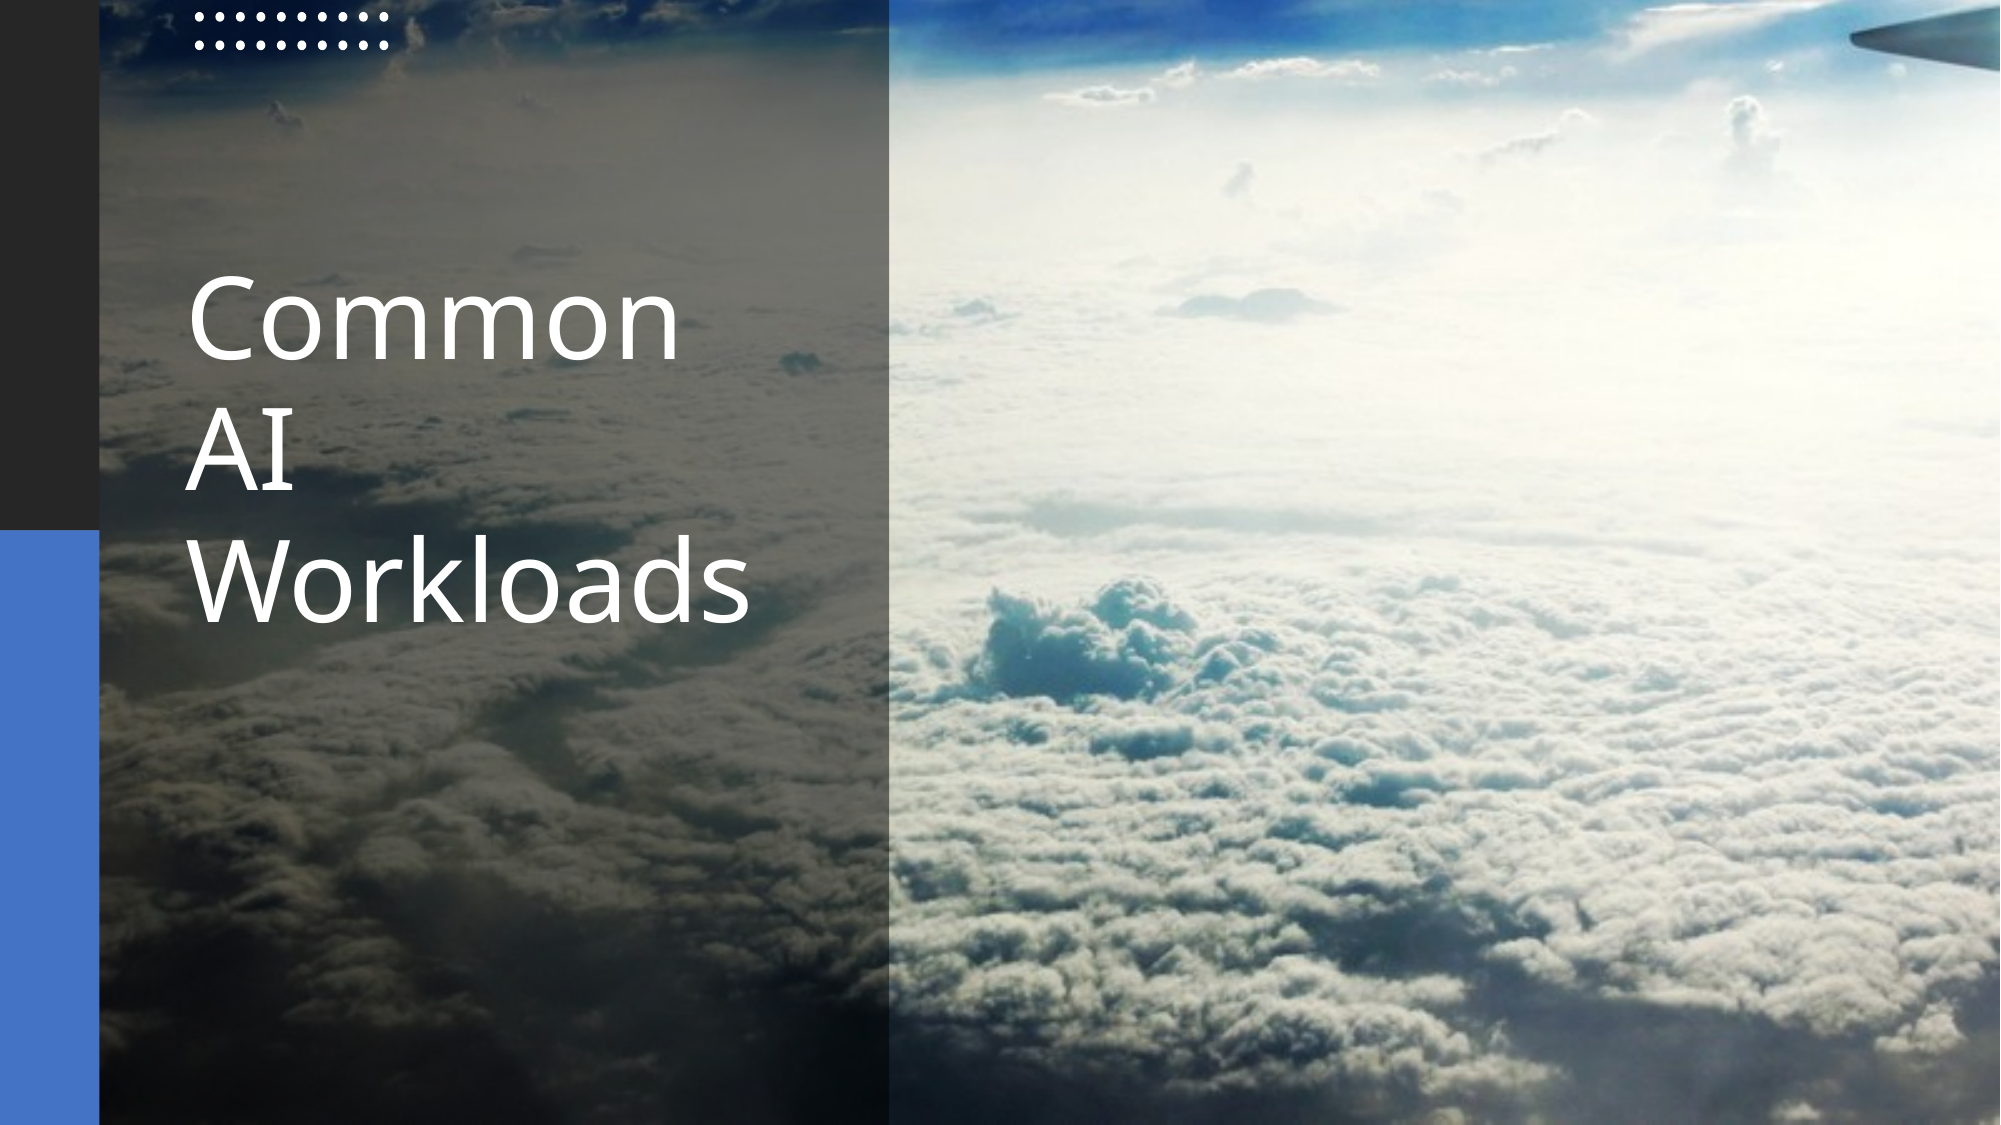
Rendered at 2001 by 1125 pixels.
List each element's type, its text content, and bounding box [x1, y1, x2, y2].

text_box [0, 0, 389, 1125]
picture [389, 0, 2000, 1125]
title Common AI Workloads [393, 249, 807, 646]
